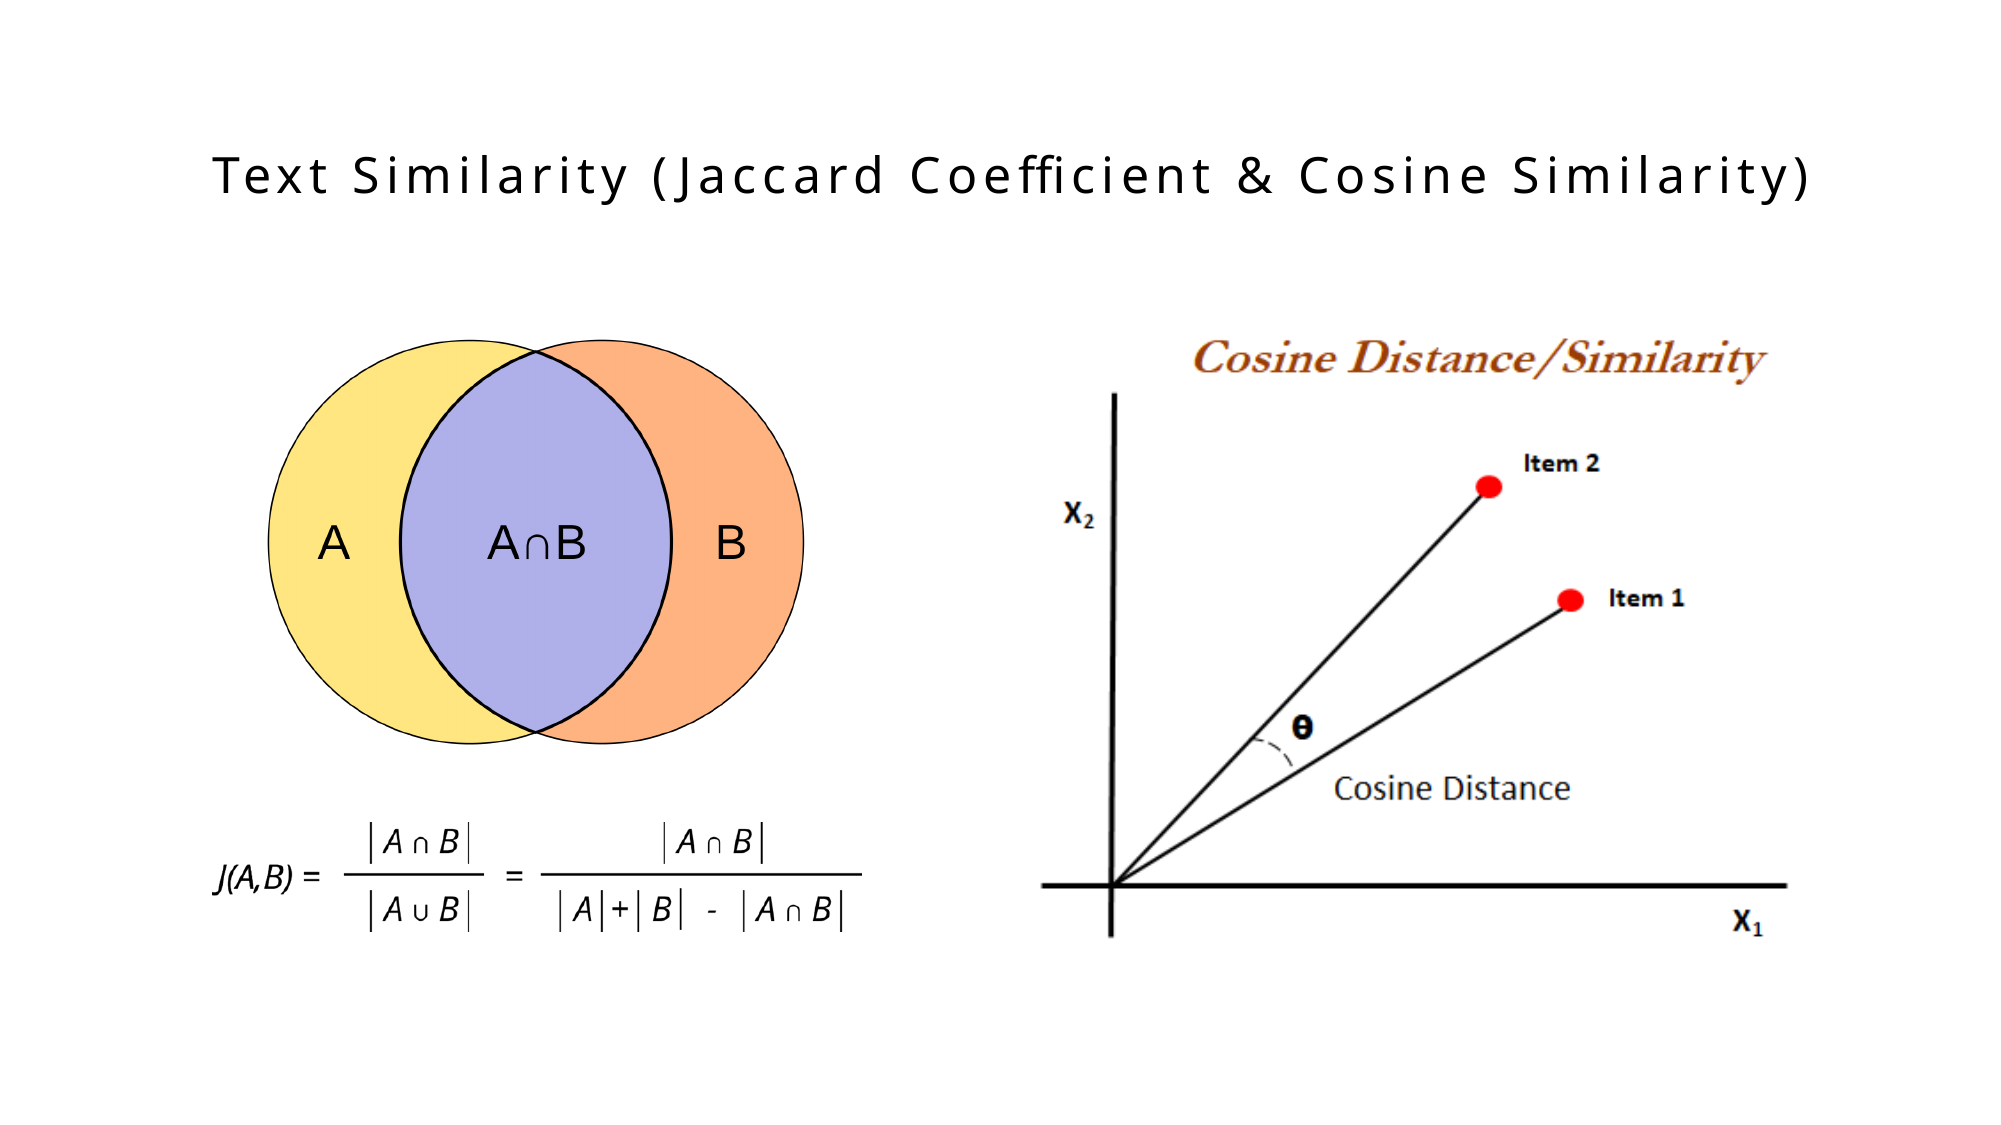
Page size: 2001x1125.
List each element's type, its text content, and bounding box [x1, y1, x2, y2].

picture [1011, 307, 1877, 974]
text_box Text Similarity (Jaccard Coefficient & Cosine Similarity) [98, 136, 1925, 289]
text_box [203, 324, 870, 974]
